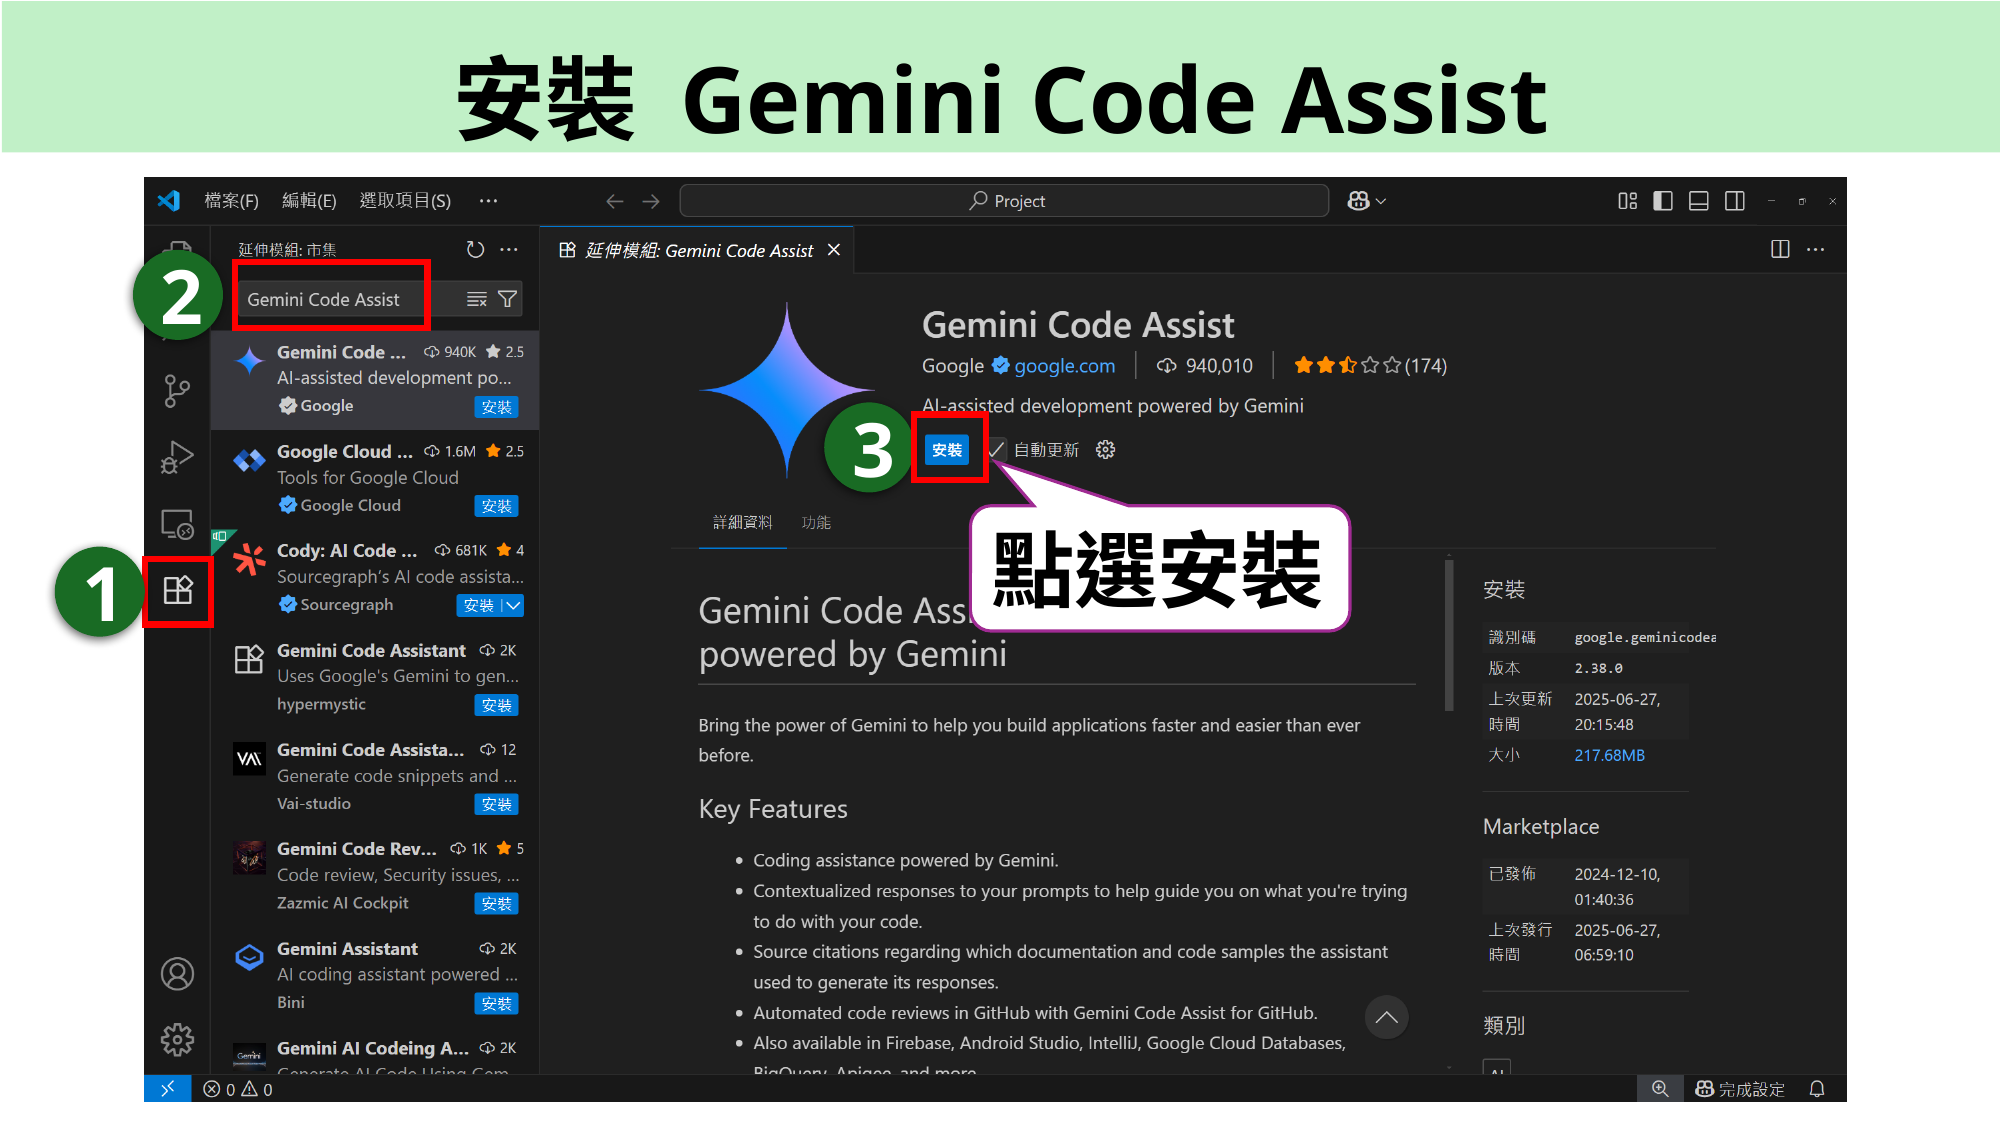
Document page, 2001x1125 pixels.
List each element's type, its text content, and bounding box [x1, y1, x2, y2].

text_box 安裝 Gemini Code Assist [0, 0, 2000, 154]
picture [144, 177, 1848, 1103]
text_box 1 [54, 546, 144, 637]
text_box 2 [132, 265, 144, 325]
